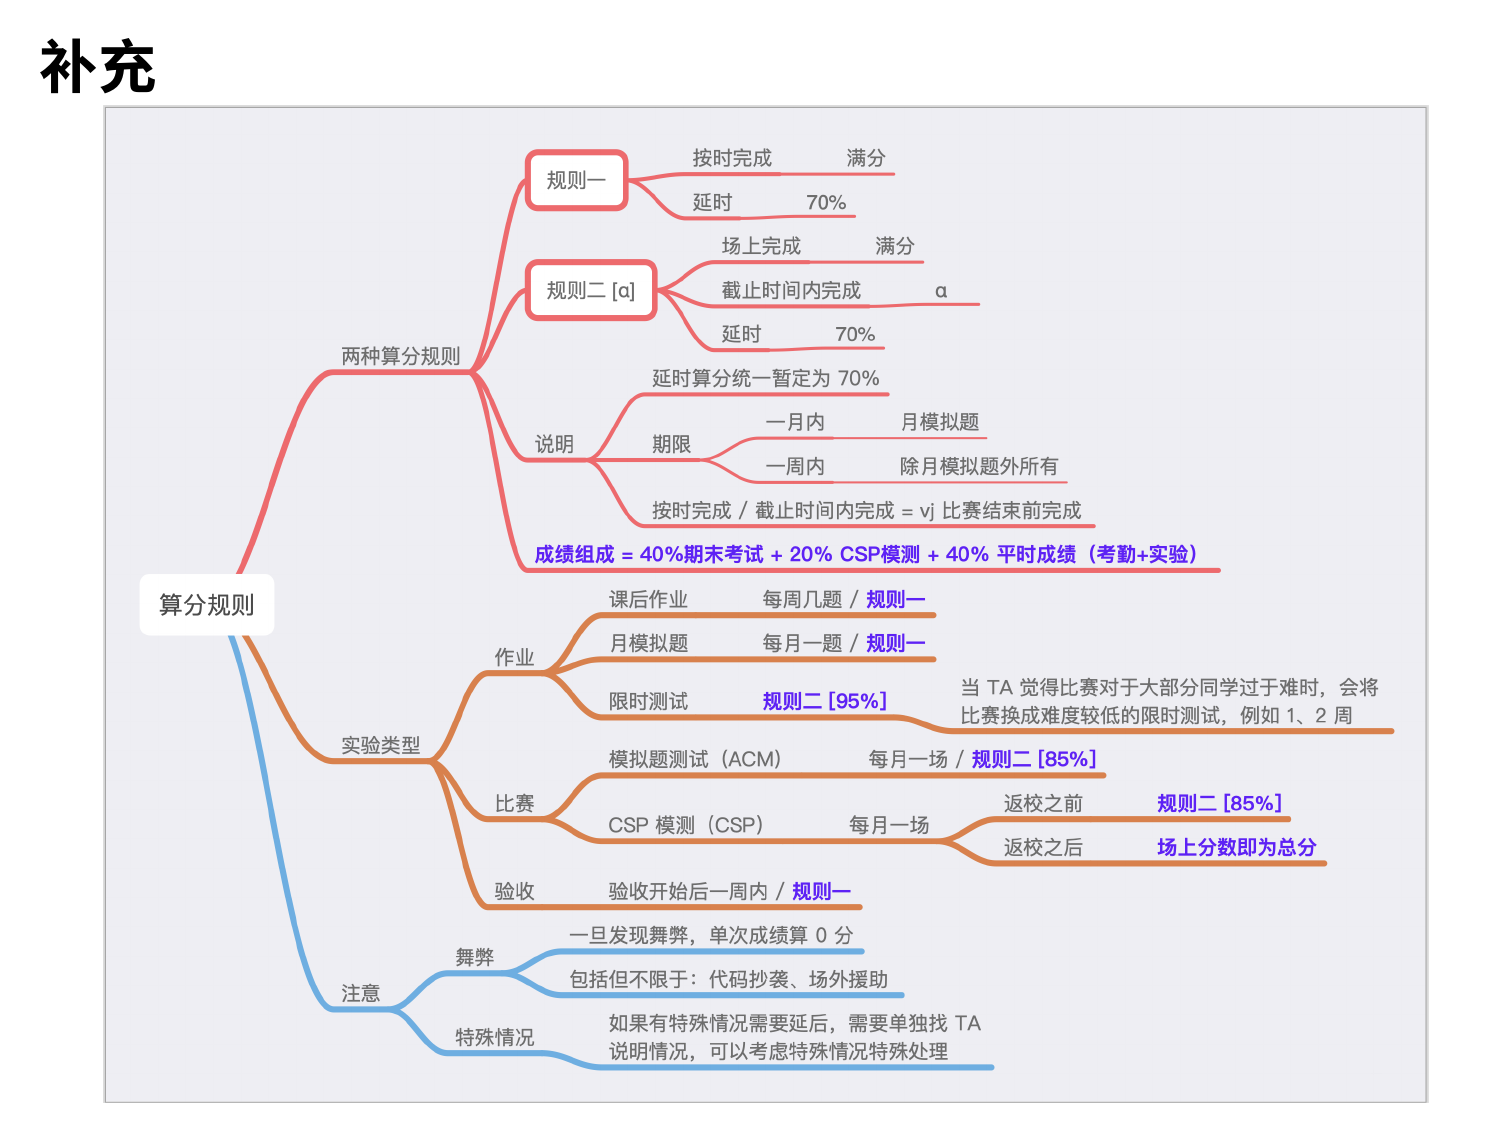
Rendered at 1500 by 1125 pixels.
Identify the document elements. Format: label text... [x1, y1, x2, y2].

picture [103, 105, 1429, 1103]
text_box 补充 [25, 22, 1412, 178]
